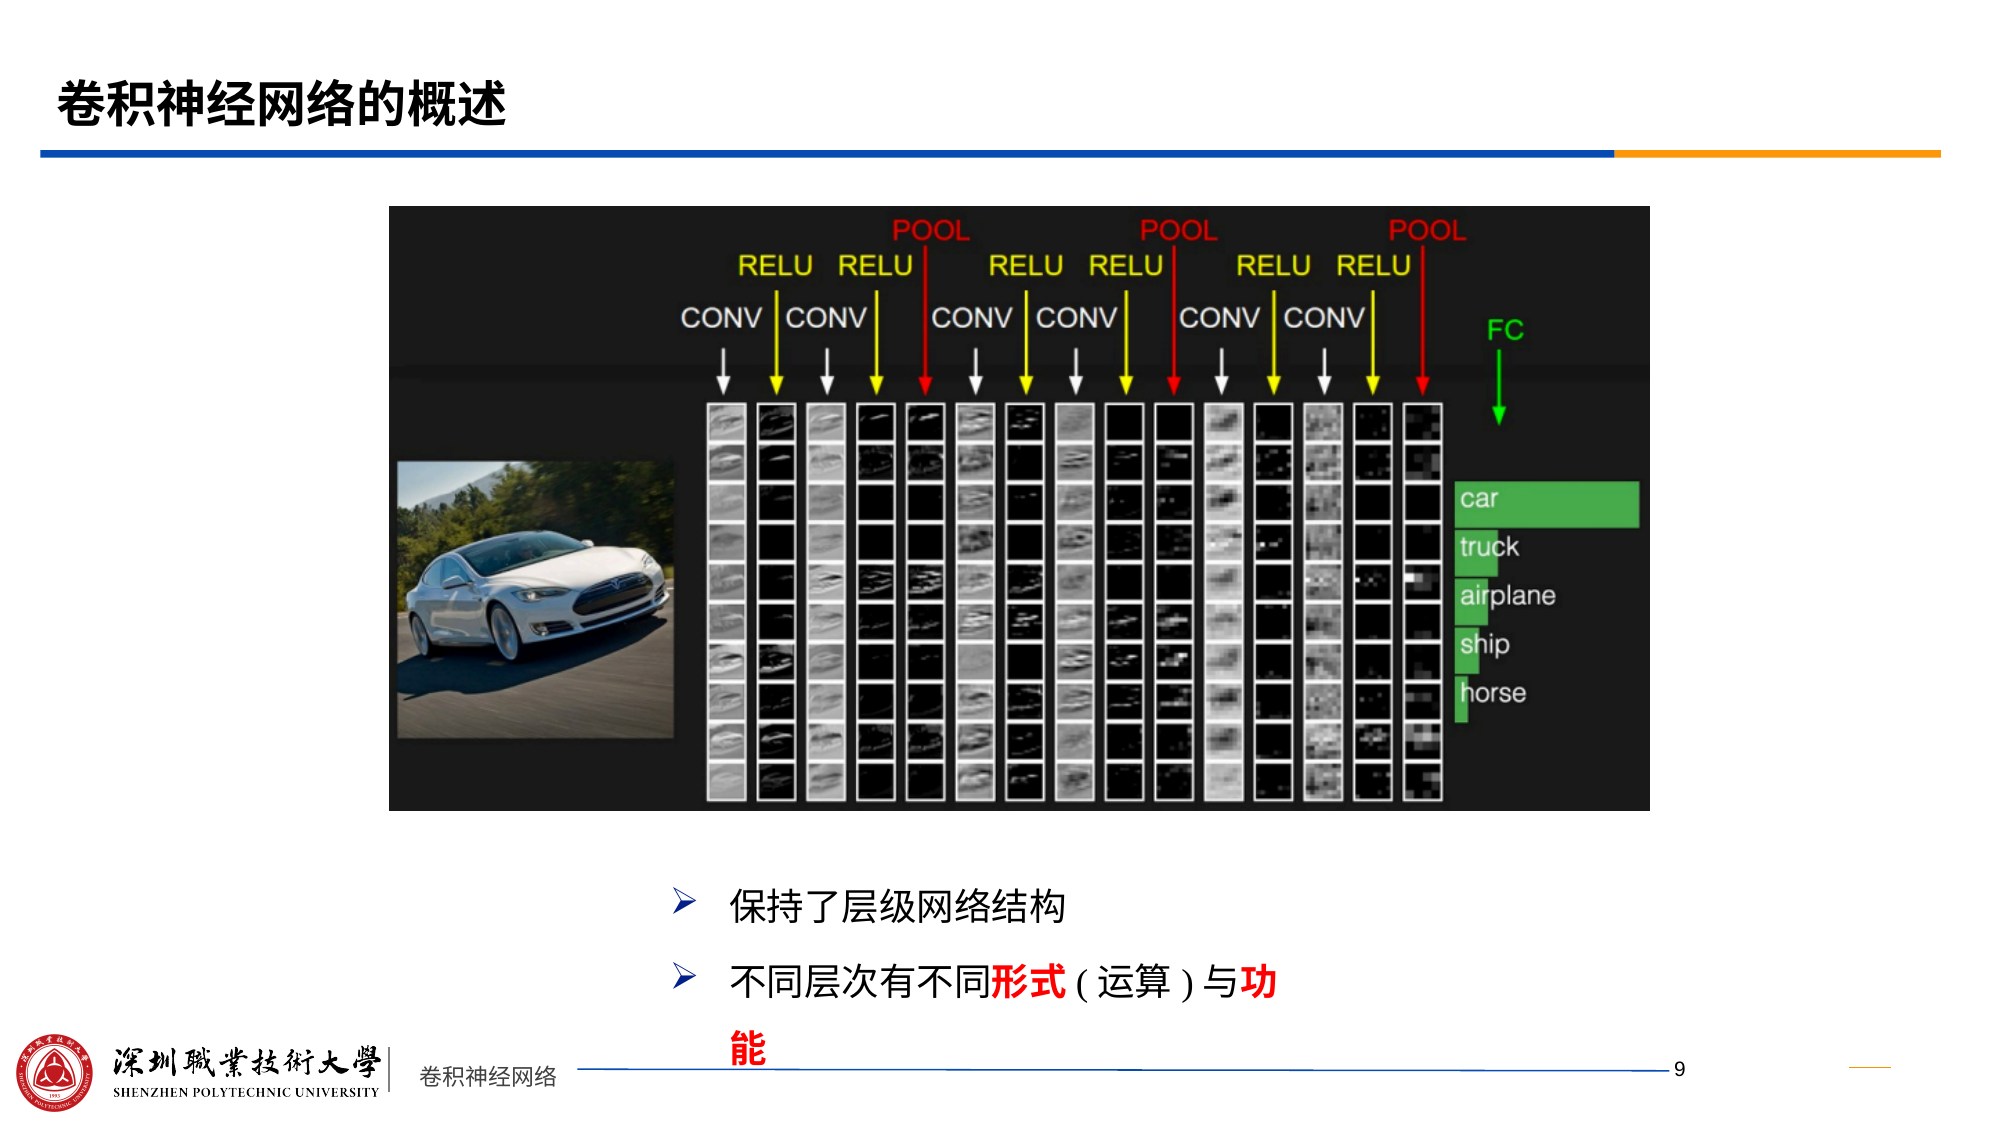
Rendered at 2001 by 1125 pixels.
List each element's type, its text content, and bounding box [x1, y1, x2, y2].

list 保持了层级网络结构 不同层次有不同形式(运算)与功能 [654, 852, 1310, 1030]
picture [389, 206, 1650, 811]
title 卷积神经网络的概述 [41, 58, 1842, 146]
picture [15, 1033, 381, 1113]
